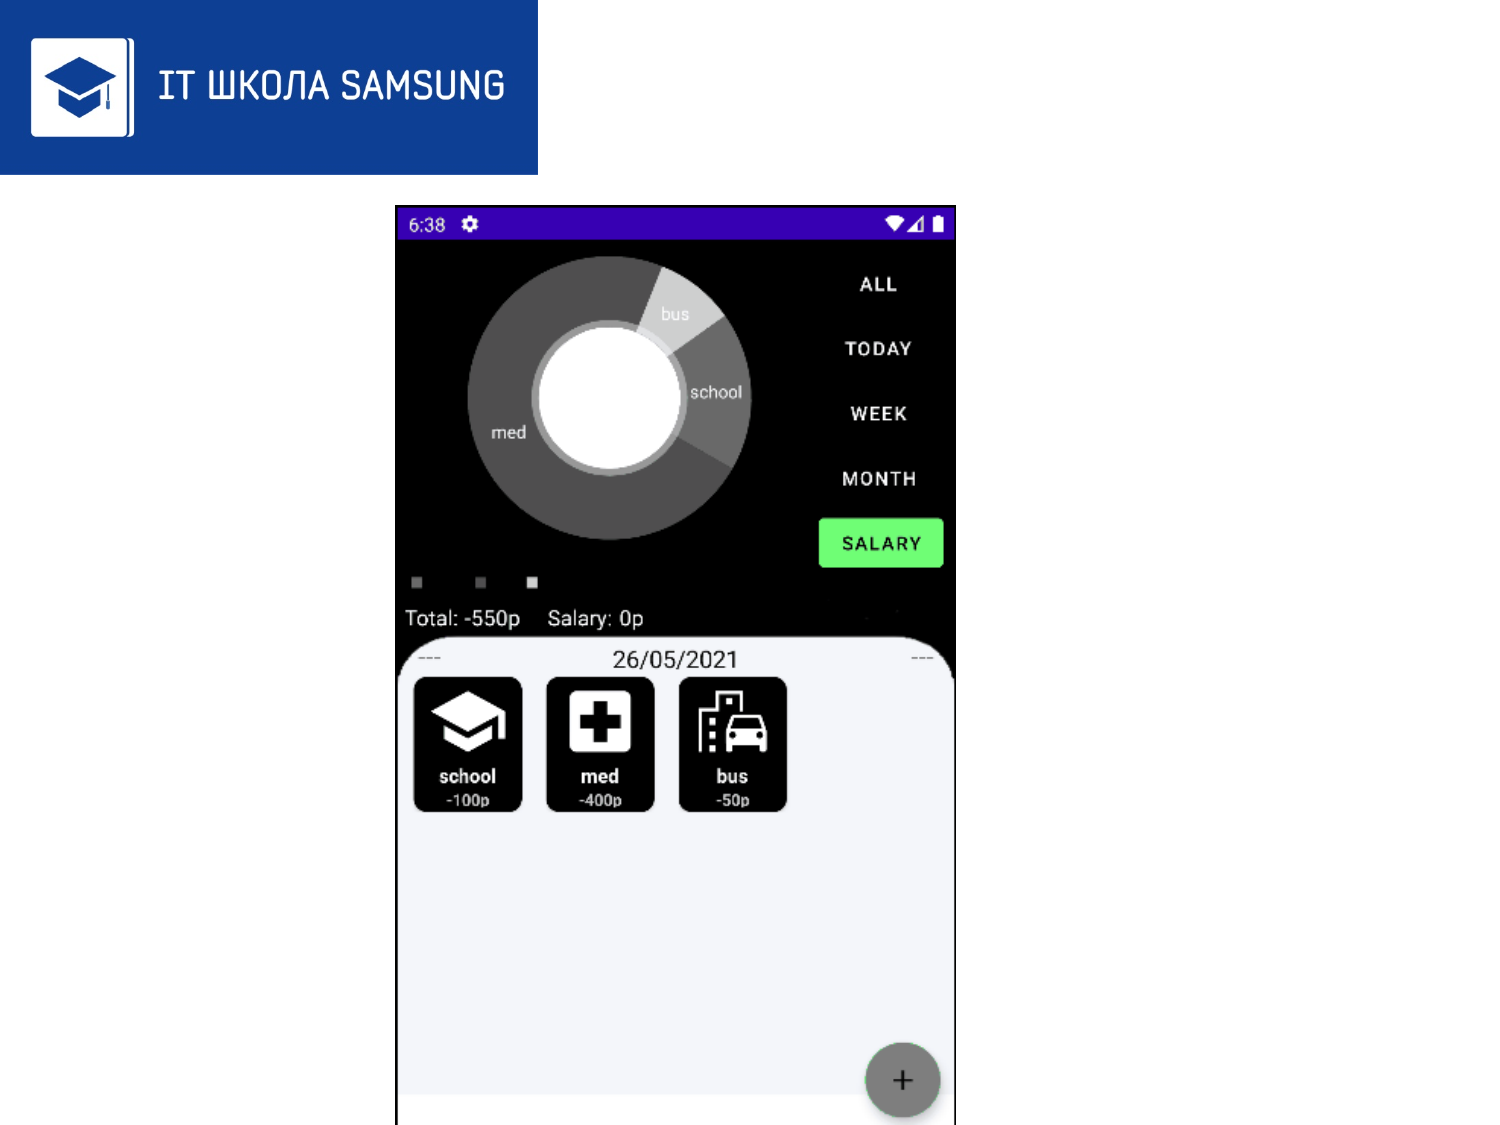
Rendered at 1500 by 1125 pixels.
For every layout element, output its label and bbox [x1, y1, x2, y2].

picture [395, 205, 956, 1125]
picture [0, 0, 538, 176]
